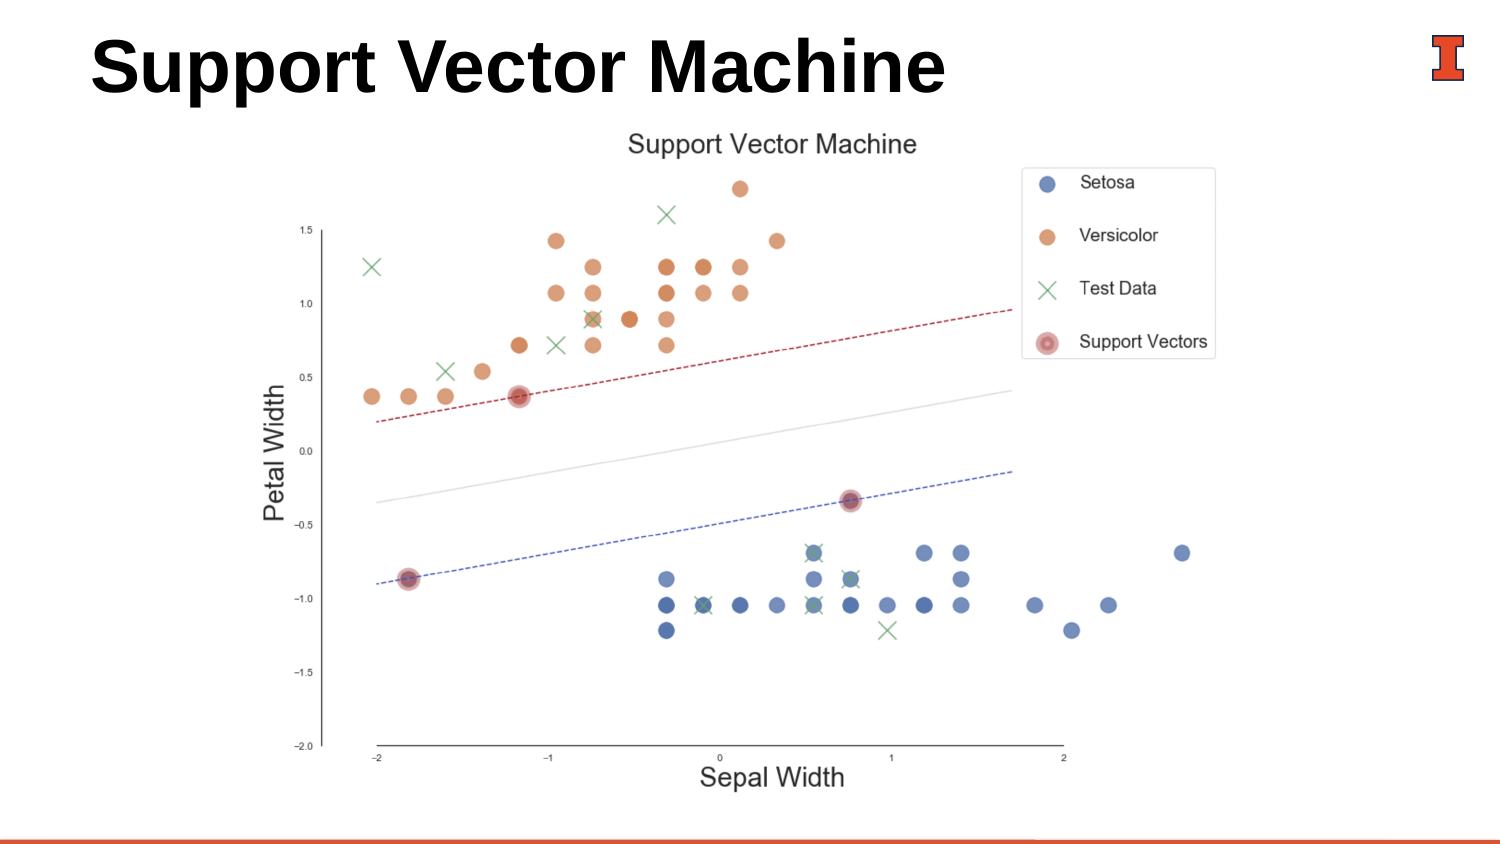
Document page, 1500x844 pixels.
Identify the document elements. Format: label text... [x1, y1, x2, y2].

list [255, 127, 1223, 796]
picture [1432, 35, 1464, 81]
title Support Vector Machine [75, 10, 1404, 128]
